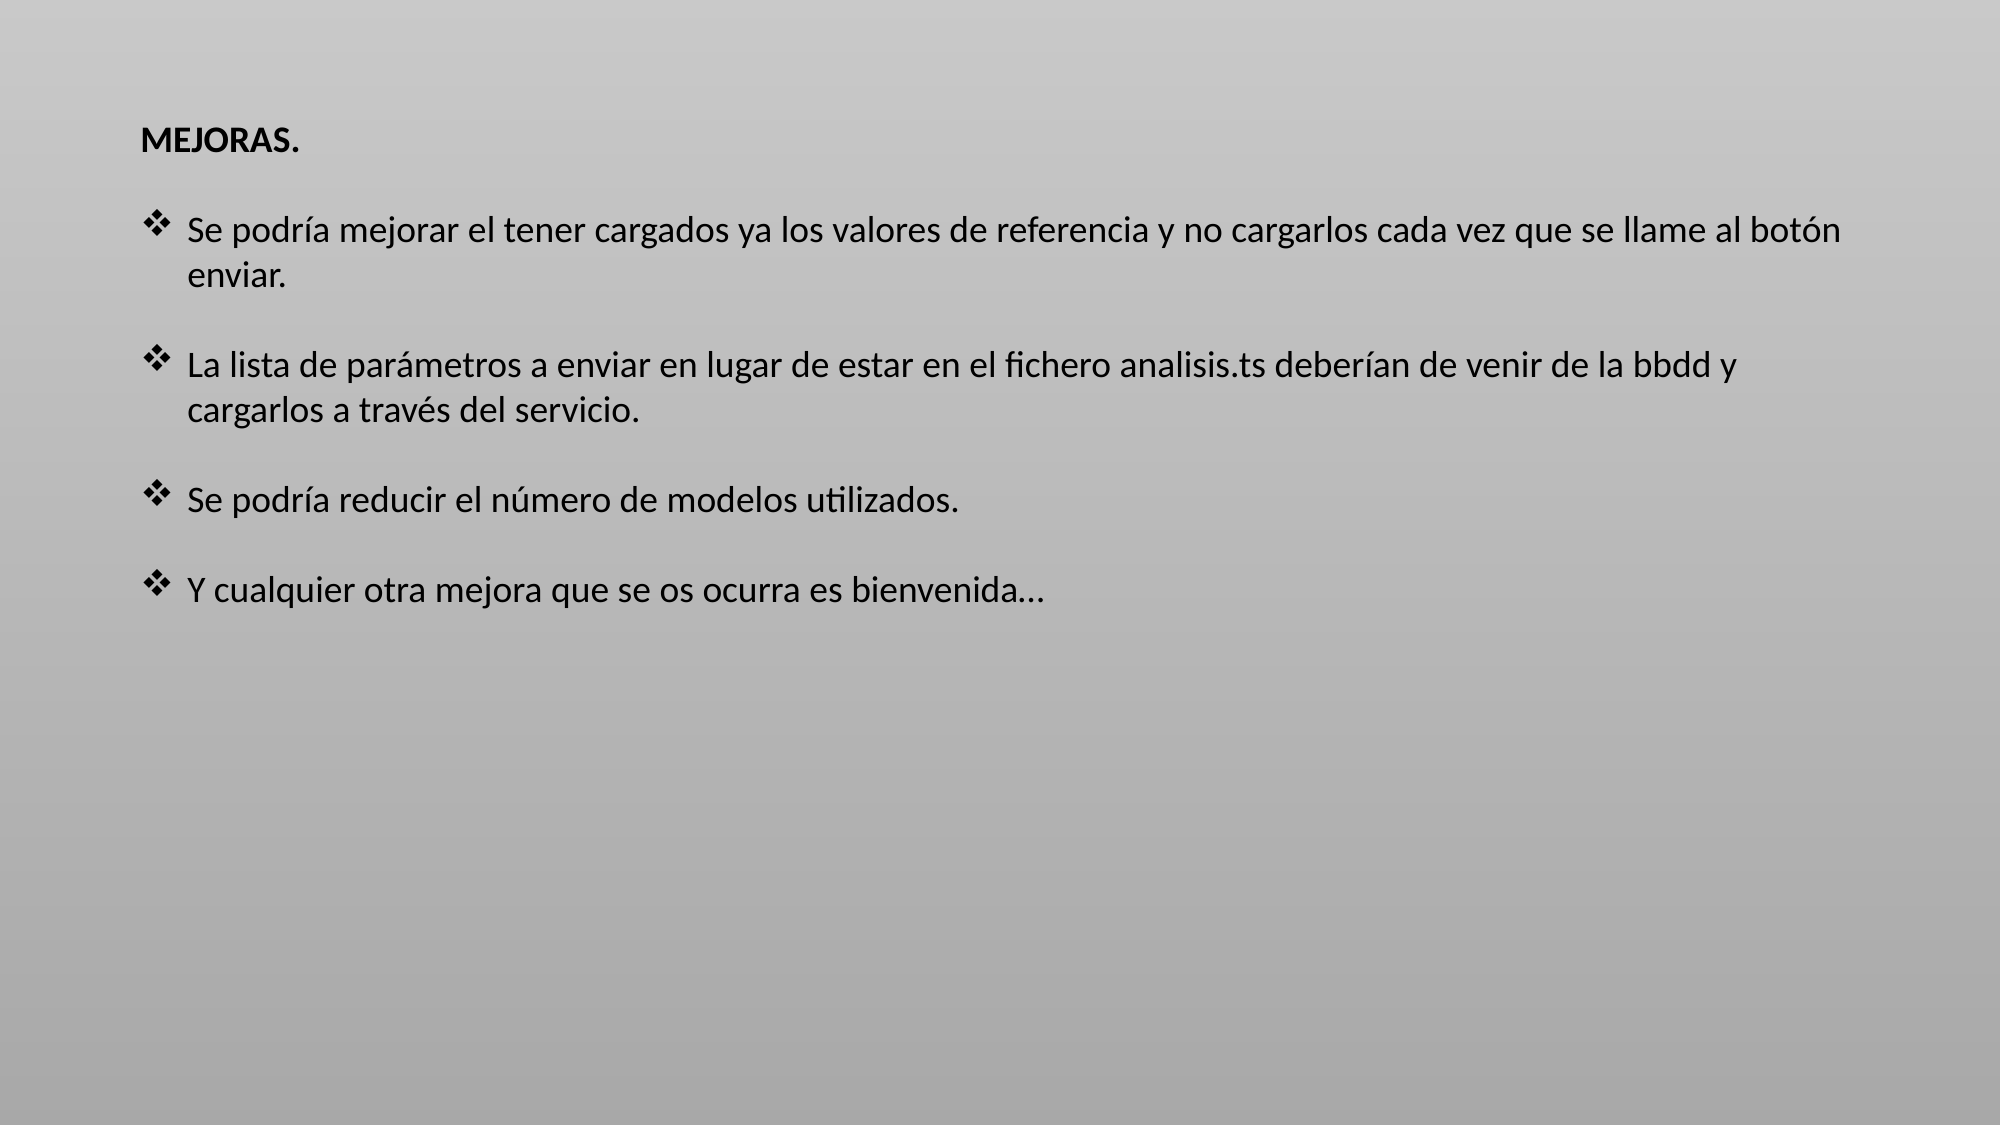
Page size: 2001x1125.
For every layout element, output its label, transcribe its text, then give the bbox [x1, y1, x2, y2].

text_box MEJORAS. Se podría mejorar el tener cargados ya los valores de referencia y no cargarlos cada vez que se llame al botón enviar. La lista de parámetros a enviar en lugar de estar en el fichero analisis.ts deberían de venir de la bbdd y cargarlos a través del servicio. Se podría reducir el número de modelos utilizados. Y cualquier otra mejora que se os ocurra es bienvenida… [125, 107, 1894, 618]
